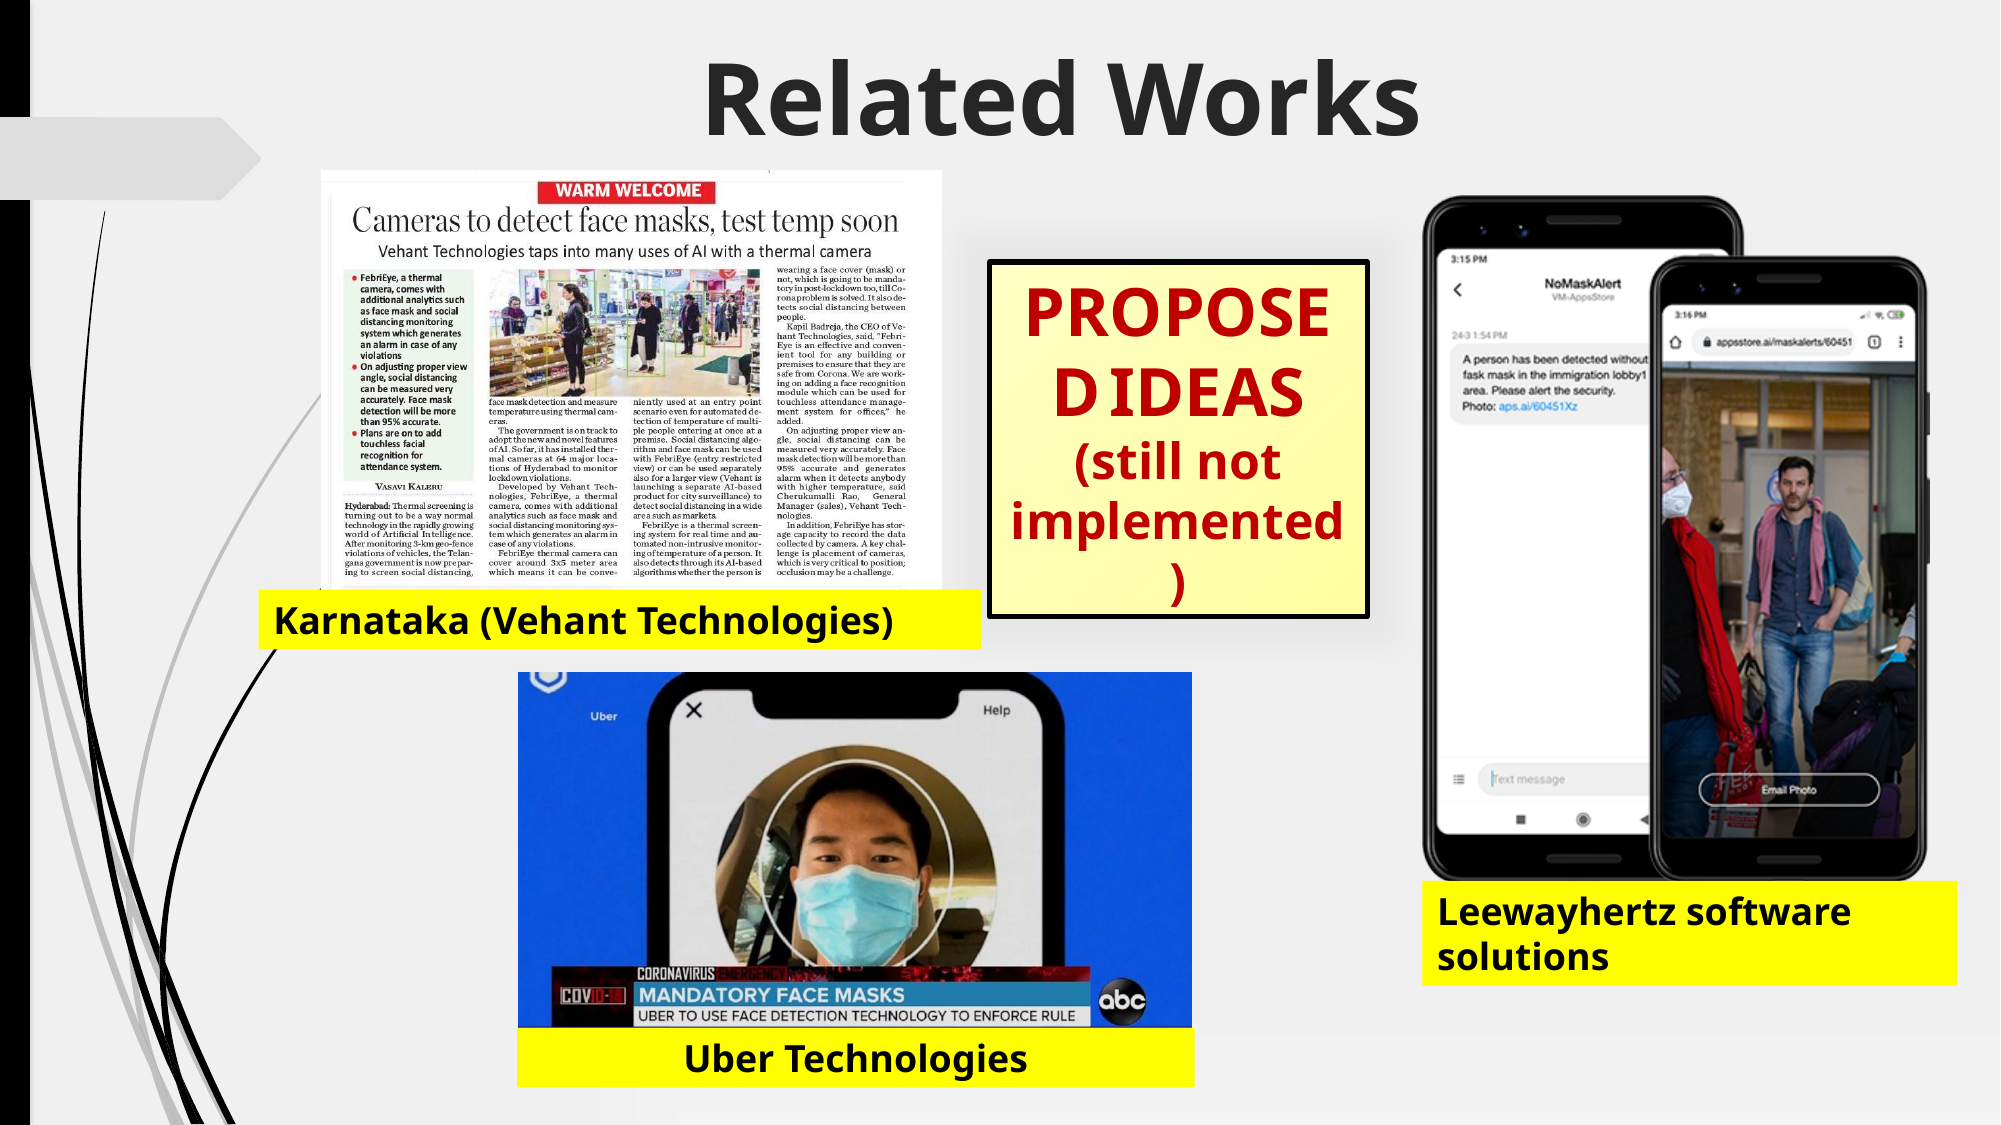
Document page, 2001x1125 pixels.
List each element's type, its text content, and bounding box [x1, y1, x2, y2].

text_box PROPOSED IDEAS (still not implemented) [989, 262, 1368, 617]
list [518, 672, 1192, 1051]
text_box Uber Technologies [517, 1054, 1195, 1088]
title Related Works [330, 28, 1793, 188]
text_box Karnataka (Vehant Technologies) [258, 589, 981, 650]
picture [321, 170, 942, 618]
picture [1422, 194, 1930, 885]
text_box Leewayhertz software solutions [1422, 880, 1957, 986]
